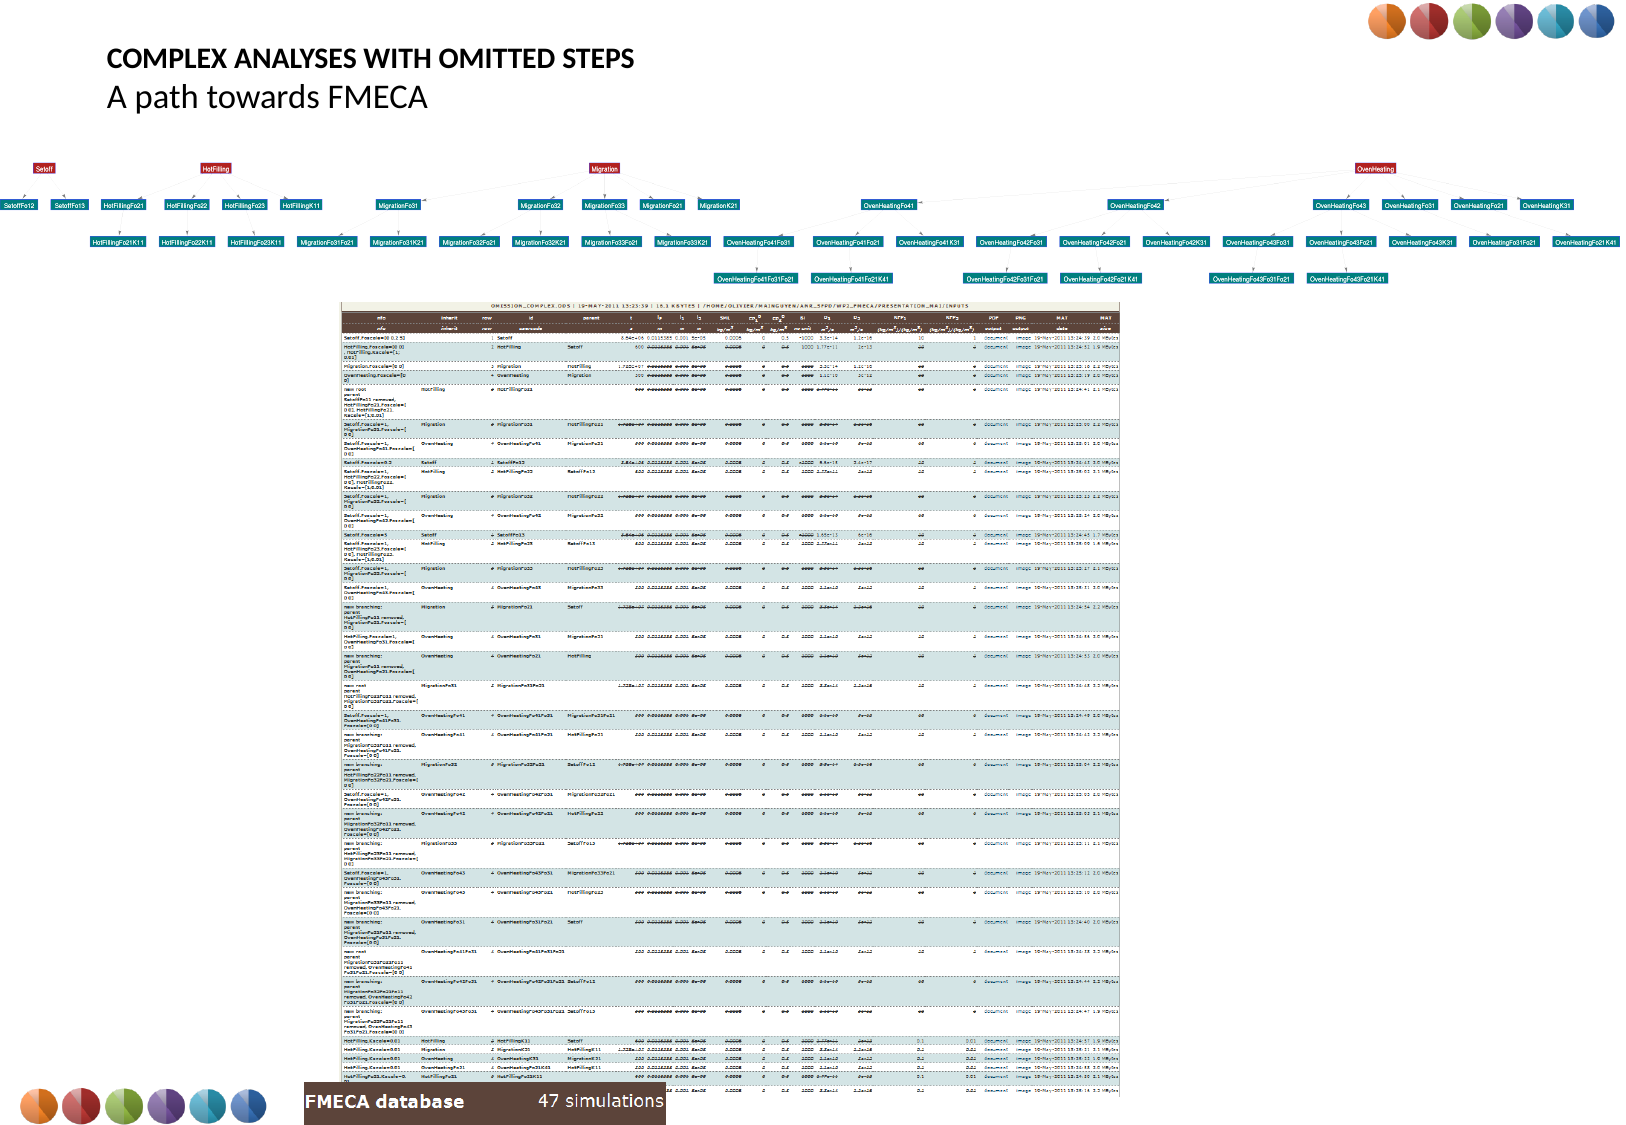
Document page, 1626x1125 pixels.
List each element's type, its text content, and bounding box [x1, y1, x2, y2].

picture [19, 1087, 267, 1125]
title COMPLEX ANALYSES WITH OMITTED STEPS A path towards FMECA [91, 30, 1555, 124]
picture [1367, 2, 1615, 40]
picture [0, 136, 1623, 1125]
